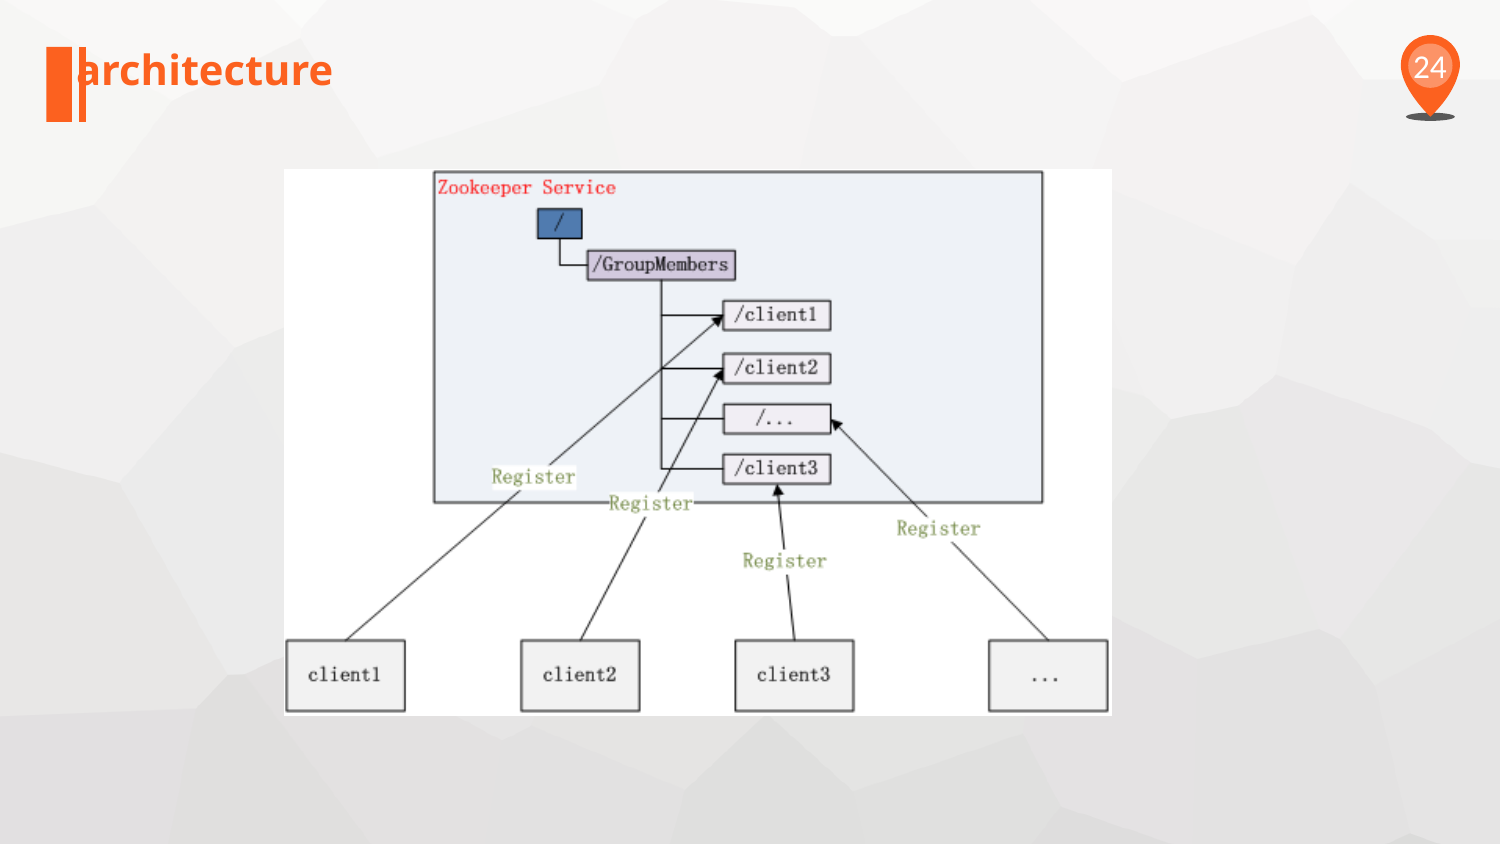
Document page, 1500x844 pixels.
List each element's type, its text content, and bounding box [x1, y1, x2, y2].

text_box architecture [61, 36, 349, 102]
text_box [44, 45, 74, 124]
picture [0, 0, 1500, 844]
slide_number 24 [1254, 42, 1500, 88]
